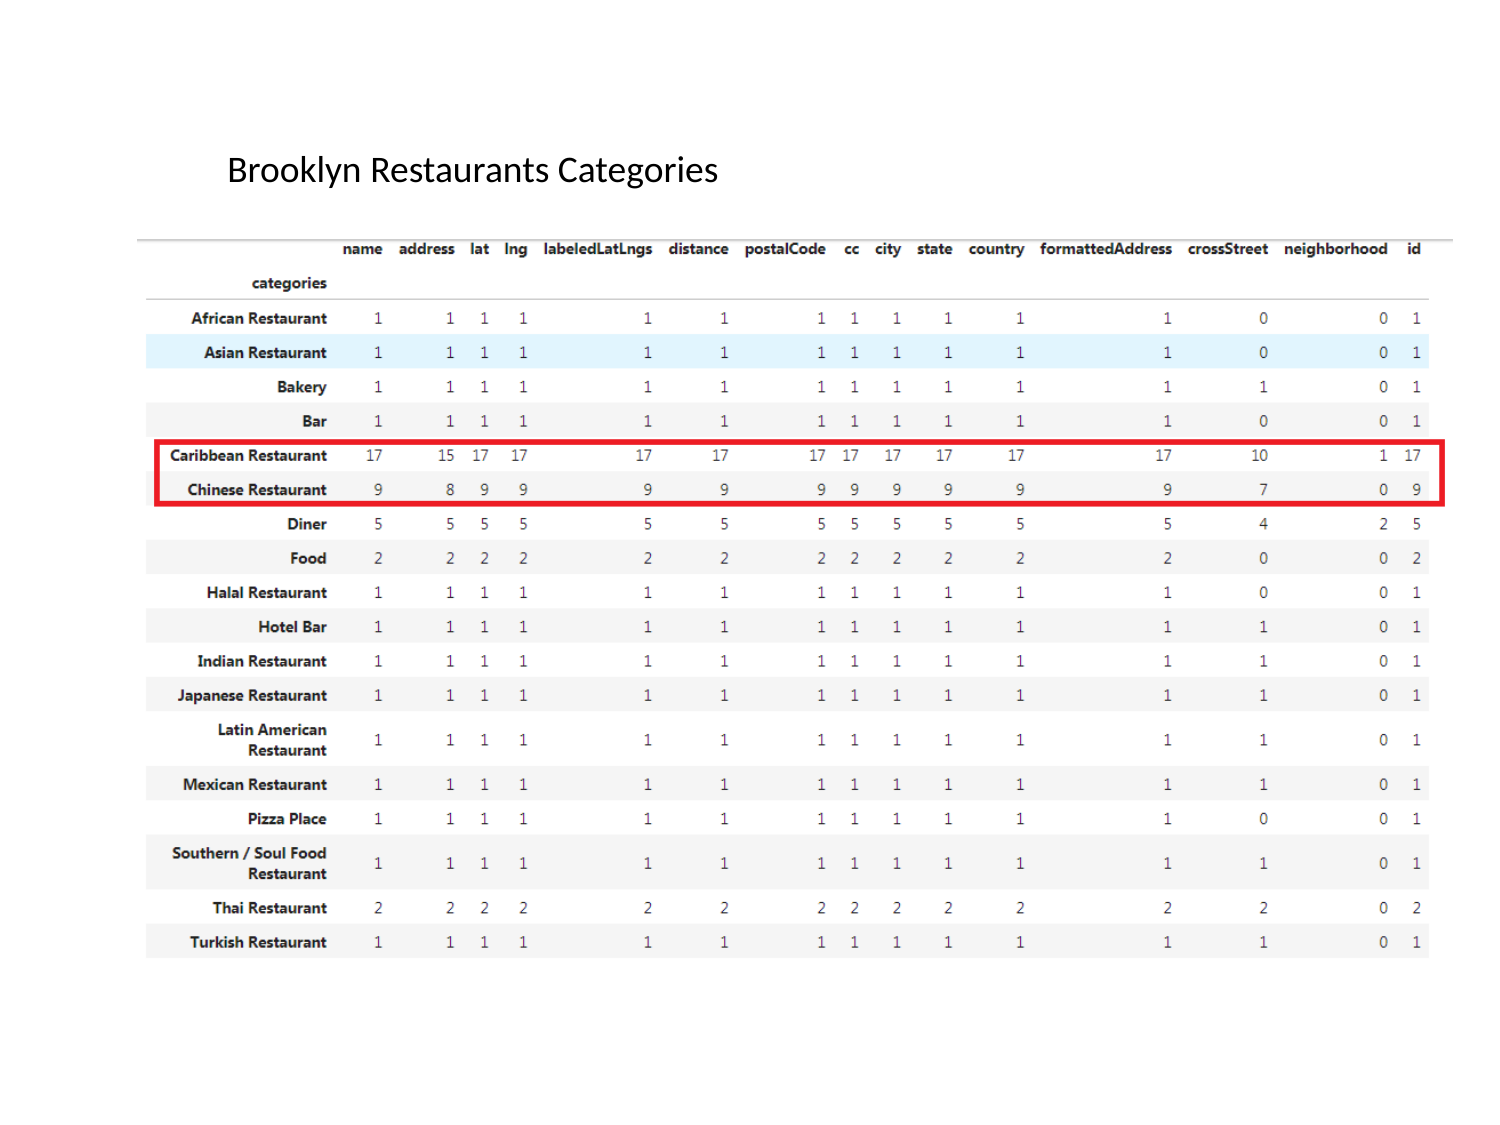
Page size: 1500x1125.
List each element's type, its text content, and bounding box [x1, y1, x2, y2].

picture [137, 237, 1453, 1038]
text_box Brooklyn Restaurants Categories [212, 137, 1313, 198]
